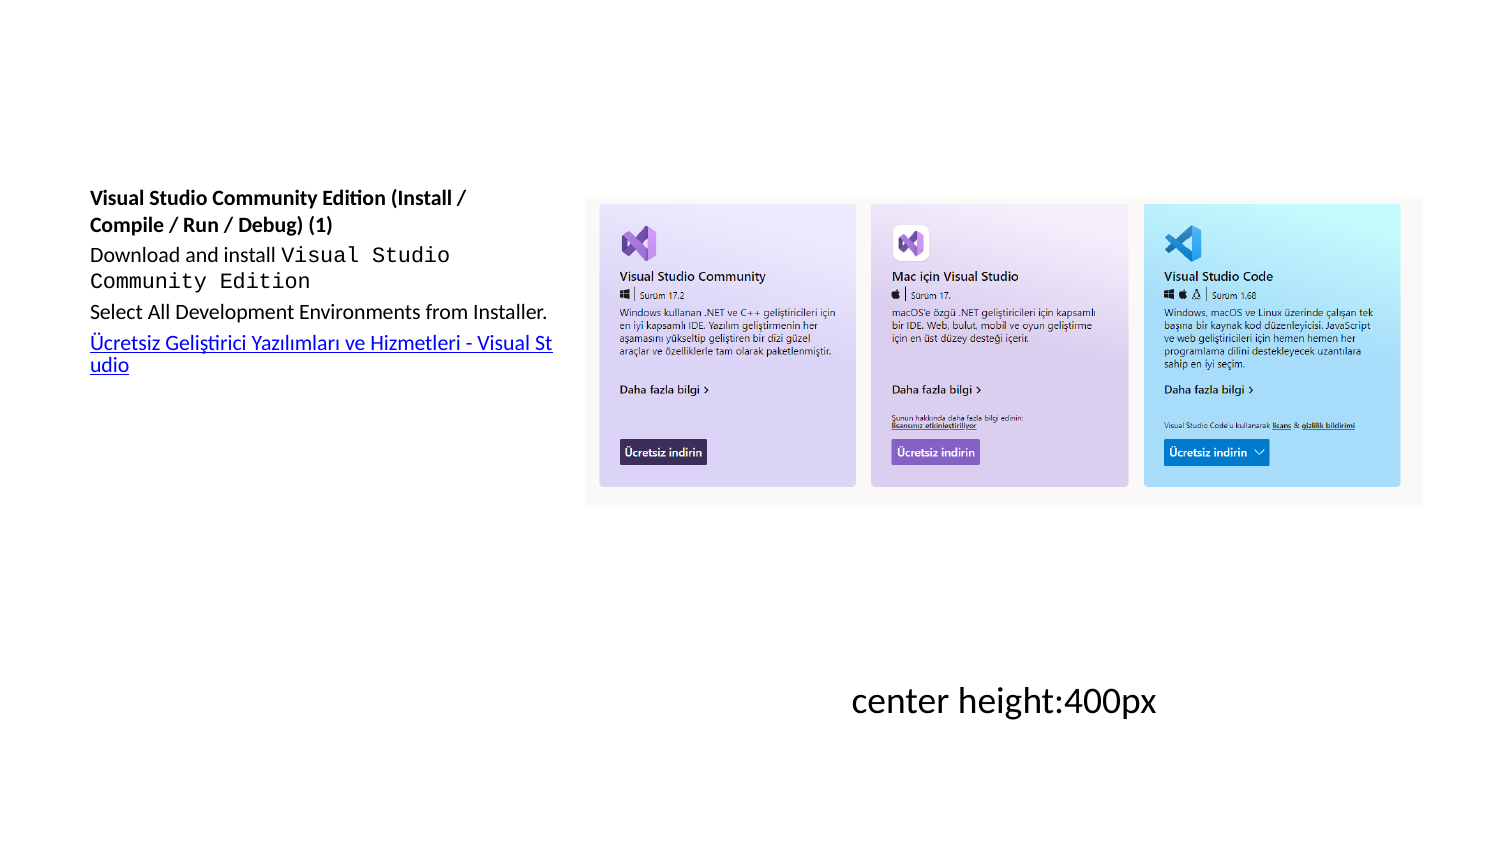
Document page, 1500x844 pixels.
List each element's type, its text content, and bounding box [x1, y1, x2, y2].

text_box center height:400px [585, 668, 1423, 753]
picture [585, 197, 1424, 505]
list Visual Studio Community Edition (Install / Compile / Run / Debug) (1) Download and install Visual Studio Community Edition Select All Development Environments from Installer. Ücretsiz Geliştirici Yazılımları ve Hizmetleri - Visual Studio [75, 176, 569, 754]
